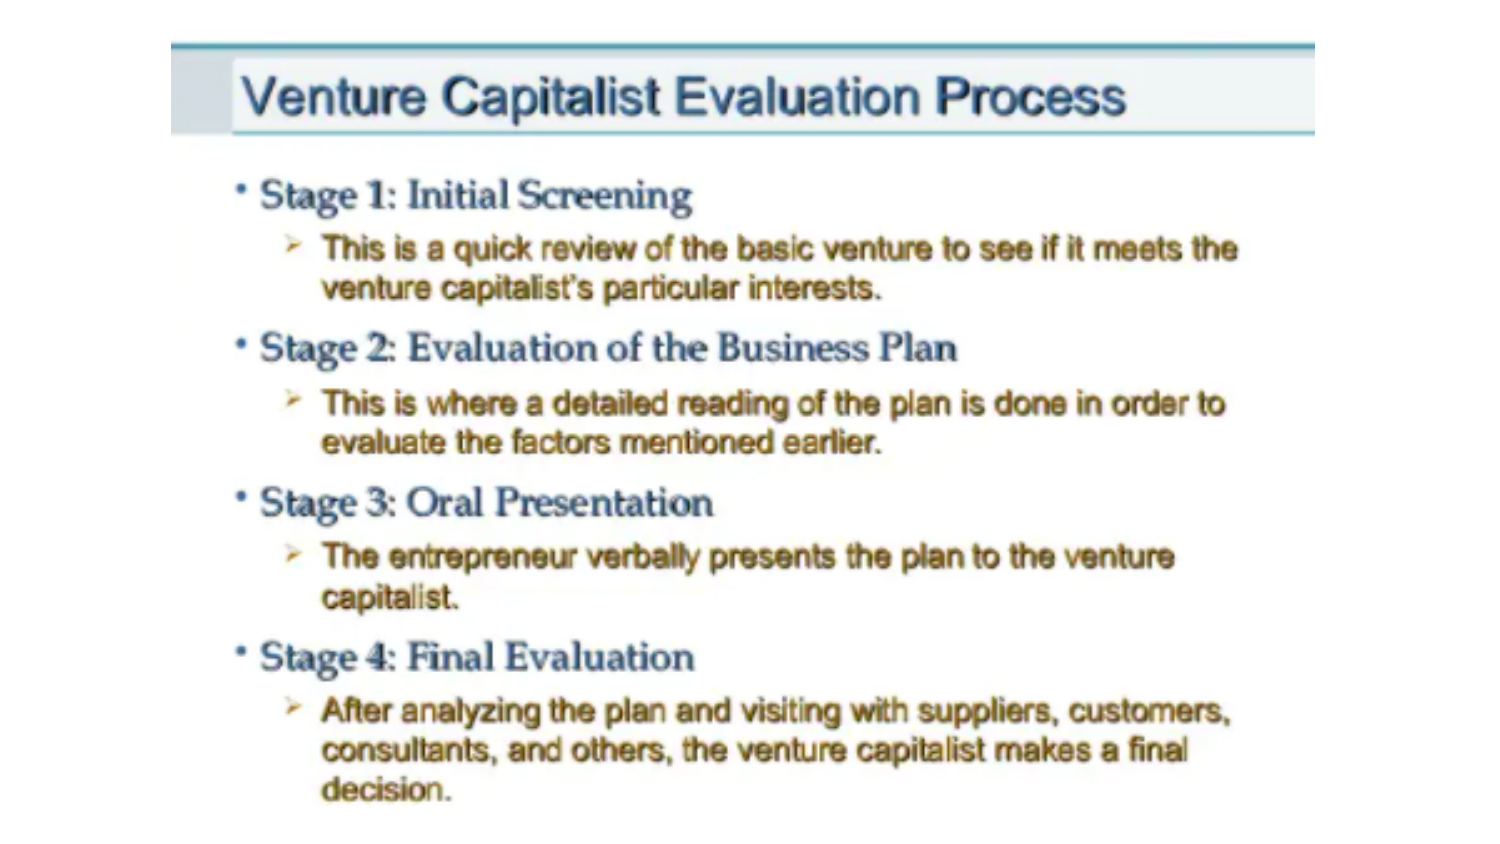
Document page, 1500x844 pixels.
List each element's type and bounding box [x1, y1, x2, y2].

picture [171, 22, 1315, 822]
